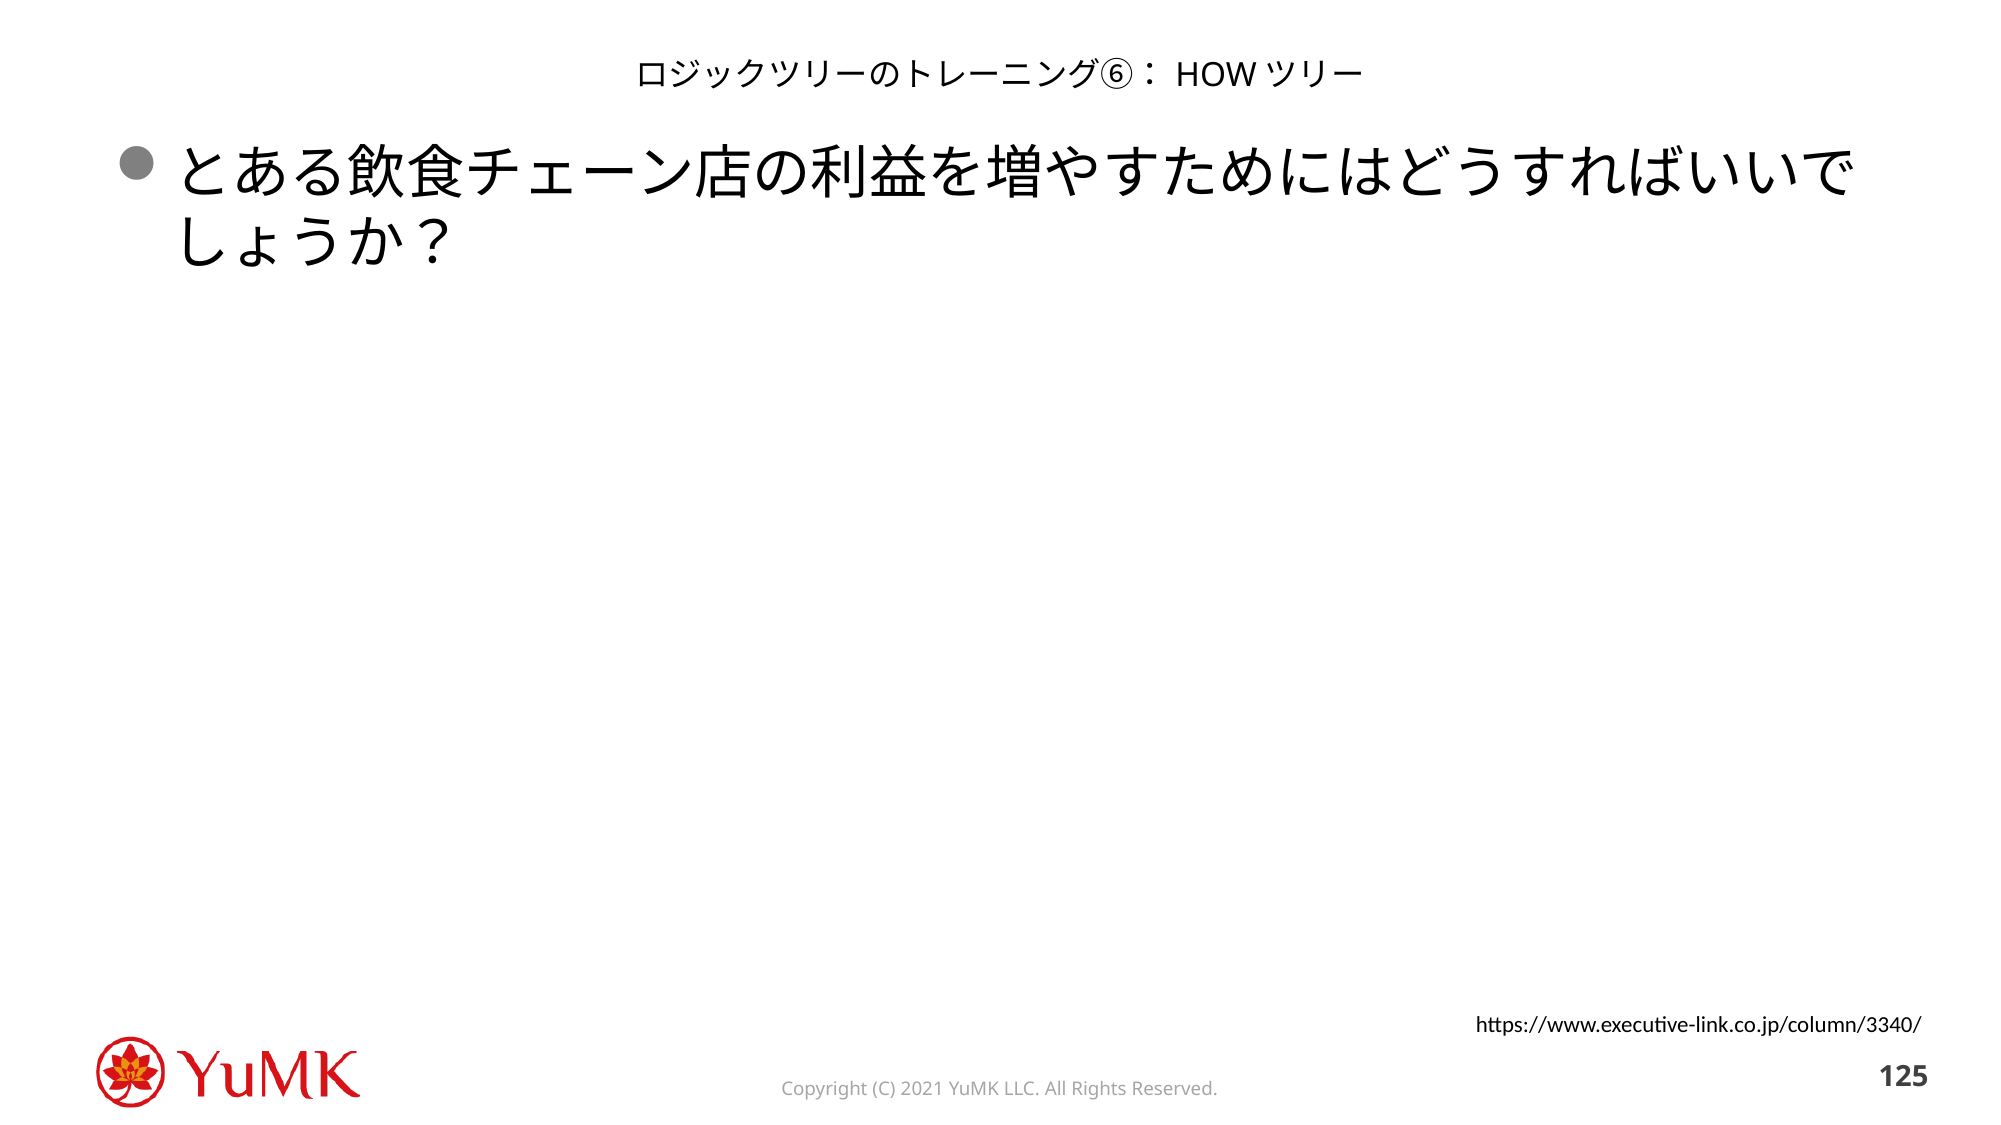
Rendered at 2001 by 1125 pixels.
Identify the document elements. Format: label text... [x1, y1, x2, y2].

picture [90, 1035, 365, 1108]
text_box https://www.executive-link.co.jp/column/3340/ [1461, 1002, 1938, 1045]
title ロジックツリーのトレーニング⑥：HOWツリー [99, 32, 1900, 113]
slide_number 124 [1477, 1047, 1944, 1108]
list とある飲食チェーン店の利益を増やすためにはどうすればいいでしょうか？ [99, 128, 1900, 997]
